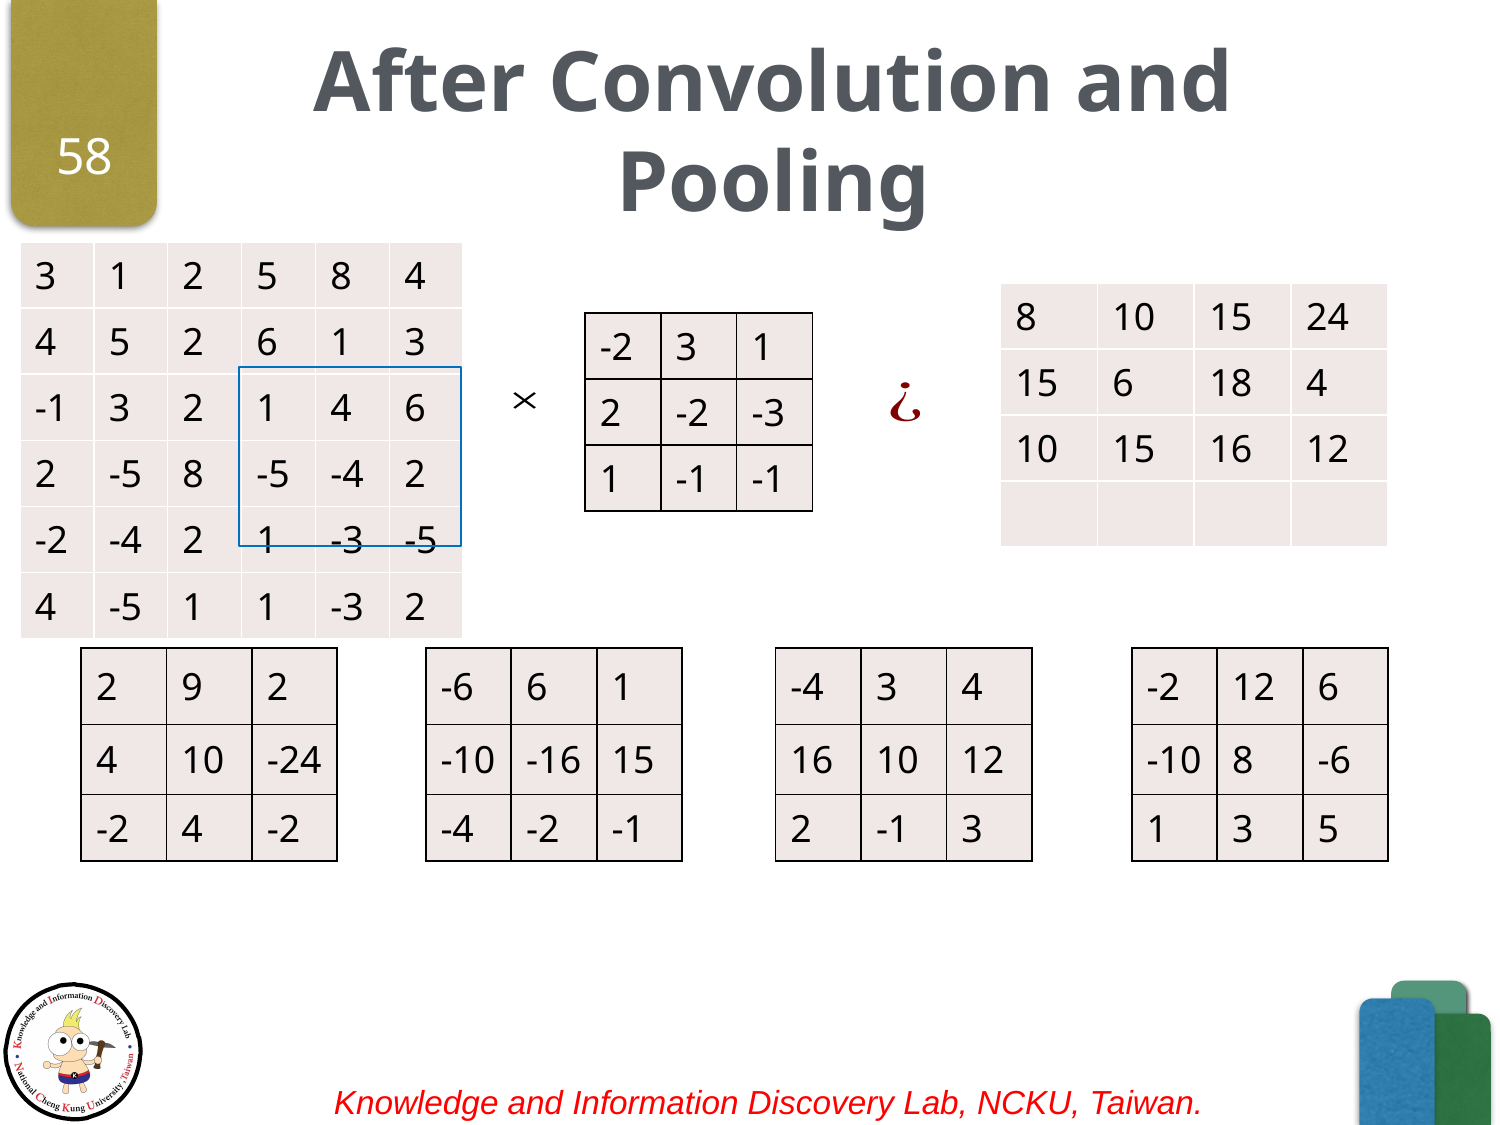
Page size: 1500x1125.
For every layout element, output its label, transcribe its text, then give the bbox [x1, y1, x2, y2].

table_cell 4 [21, 573, 93, 638]
title After Convolution and Pooling [168, 14, 1379, 243]
table_cell -6 [1304, 725, 1387, 794]
table_cell 3 [1218, 795, 1302, 860]
table_header 3 [862, 649, 946, 724]
table_header -2 [1133, 649, 1216, 724]
table_cell 4 [21, 309, 93, 373]
table_cell -3 [316, 547, 389, 572]
table_header 2 [168, 243, 241, 307]
table_cell 15 [1098, 416, 1193, 480]
table_header 5 [242, 243, 315, 307]
table_cell 2 [168, 507, 241, 572]
table_cell 5 [1304, 795, 1387, 860]
table_cell -2 [82, 795, 166, 860]
table_header 8 [316, 243, 389, 307]
table_cell -10 [427, 725, 510, 794]
table_header 1 [737, 314, 812, 378]
picture [8, 987, 138, 1117]
table_header 24 [1292, 284, 1387, 348]
slide_number 58 [26, 129, 143, 190]
table_cell 5 [95, 309, 167, 373]
table_header 12 [1218, 649, 1302, 724]
table_header 9 [167, 649, 251, 724]
table_cell [1098, 482, 1193, 546]
table_cell 2 [168, 309, 241, 373]
table_header 3 [662, 314, 736, 378]
table_cell 3 [95, 375, 167, 440]
table_header 6 [1304, 649, 1387, 724]
table_cell 10 [167, 725, 251, 794]
table_cell 2 [776, 795, 860, 860]
table_cell 2 [390, 573, 462, 638]
table_cell -1 [598, 795, 681, 860]
table_cell -1 [737, 446, 812, 510]
picture [1359, 998, 1491, 1125]
table_cell 10 [1001, 416, 1097, 480]
table_cell -2 [21, 507, 93, 572]
table_cell 8 [168, 441, 238, 506]
table_cell 1 [242, 573, 315, 638]
table_cell 16 [776, 725, 860, 794]
table_cell 4 [1292, 350, 1387, 414]
table_header 2 [253, 649, 336, 724]
table_cell 10 [862, 725, 946, 794]
table_cell 6 [1098, 350, 1193, 414]
table_cell 18 [1195, 350, 1290, 414]
table_cell 16 [1195, 416, 1290, 480]
picture [11, 0, 157, 227]
table_cell 8 [1218, 725, 1302, 794]
table_header 6 [512, 649, 596, 724]
text_box [238, 366, 462, 547]
table_cell 3 [390, 309, 462, 366]
table_cell -4 [95, 507, 167, 572]
table_cell -2 [512, 795, 596, 860]
table_cell [1001, 482, 1097, 546]
table_cell -5 [95, 573, 167, 638]
table_cell 1 [168, 573, 241, 638]
table_header 1 [598, 649, 681, 724]
table_cell [1195, 482, 1290, 546]
table_cell -1 [662, 446, 736, 510]
table_header 4 [947, 649, 1031, 724]
table_header 8 [1001, 284, 1097, 348]
table_header -4 [776, 649, 860, 724]
table_cell -5 [95, 441, 167, 506]
table_header 1 [95, 243, 167, 307]
table_header 4 [390, 243, 462, 307]
table_cell -3 [316, 573, 389, 638]
table_cell -2 [662, 380, 736, 444]
table_cell 3 [947, 795, 1031, 860]
table_cell 6 [242, 309, 315, 366]
table_cell 1 [242, 547, 315, 572]
table_cell -10 [1133, 725, 1216, 794]
table_header -2 [586, 314, 660, 378]
table_header 2 [82, 649, 166, 724]
table_cell 4 [167, 795, 251, 860]
table_cell 2 [586, 380, 660, 444]
table_cell -24 [253, 725, 336, 794]
table_cell -16 [512, 725, 596, 794]
table_cell 1 [1133, 795, 1216, 860]
table_cell -2 [253, 795, 336, 860]
table_cell -5 [390, 547, 462, 572]
table_cell -4 [427, 795, 510, 860]
table_cell 2 [168, 375, 238, 440]
table_cell 1 [316, 309, 389, 366]
table_header 15 [1195, 284, 1290, 348]
table_cell 12 [1292, 416, 1387, 480]
table_cell 4 [82, 725, 166, 794]
table_cell 15 [1001, 350, 1097, 414]
table_header 3 [21, 243, 93, 307]
table_cell 15 [598, 725, 681, 794]
table_header 10 [1098, 284, 1193, 348]
table_cell 2 [21, 441, 93, 506]
table_header -6 [427, 649, 510, 724]
table_cell [1292, 482, 1387, 546]
table_cell -1 [862, 795, 946, 860]
table_cell 1 [586, 446, 660, 510]
table_cell 12 [947, 725, 1031, 794]
table_cell -3 [737, 380, 812, 444]
table_cell -1 [21, 375, 93, 440]
